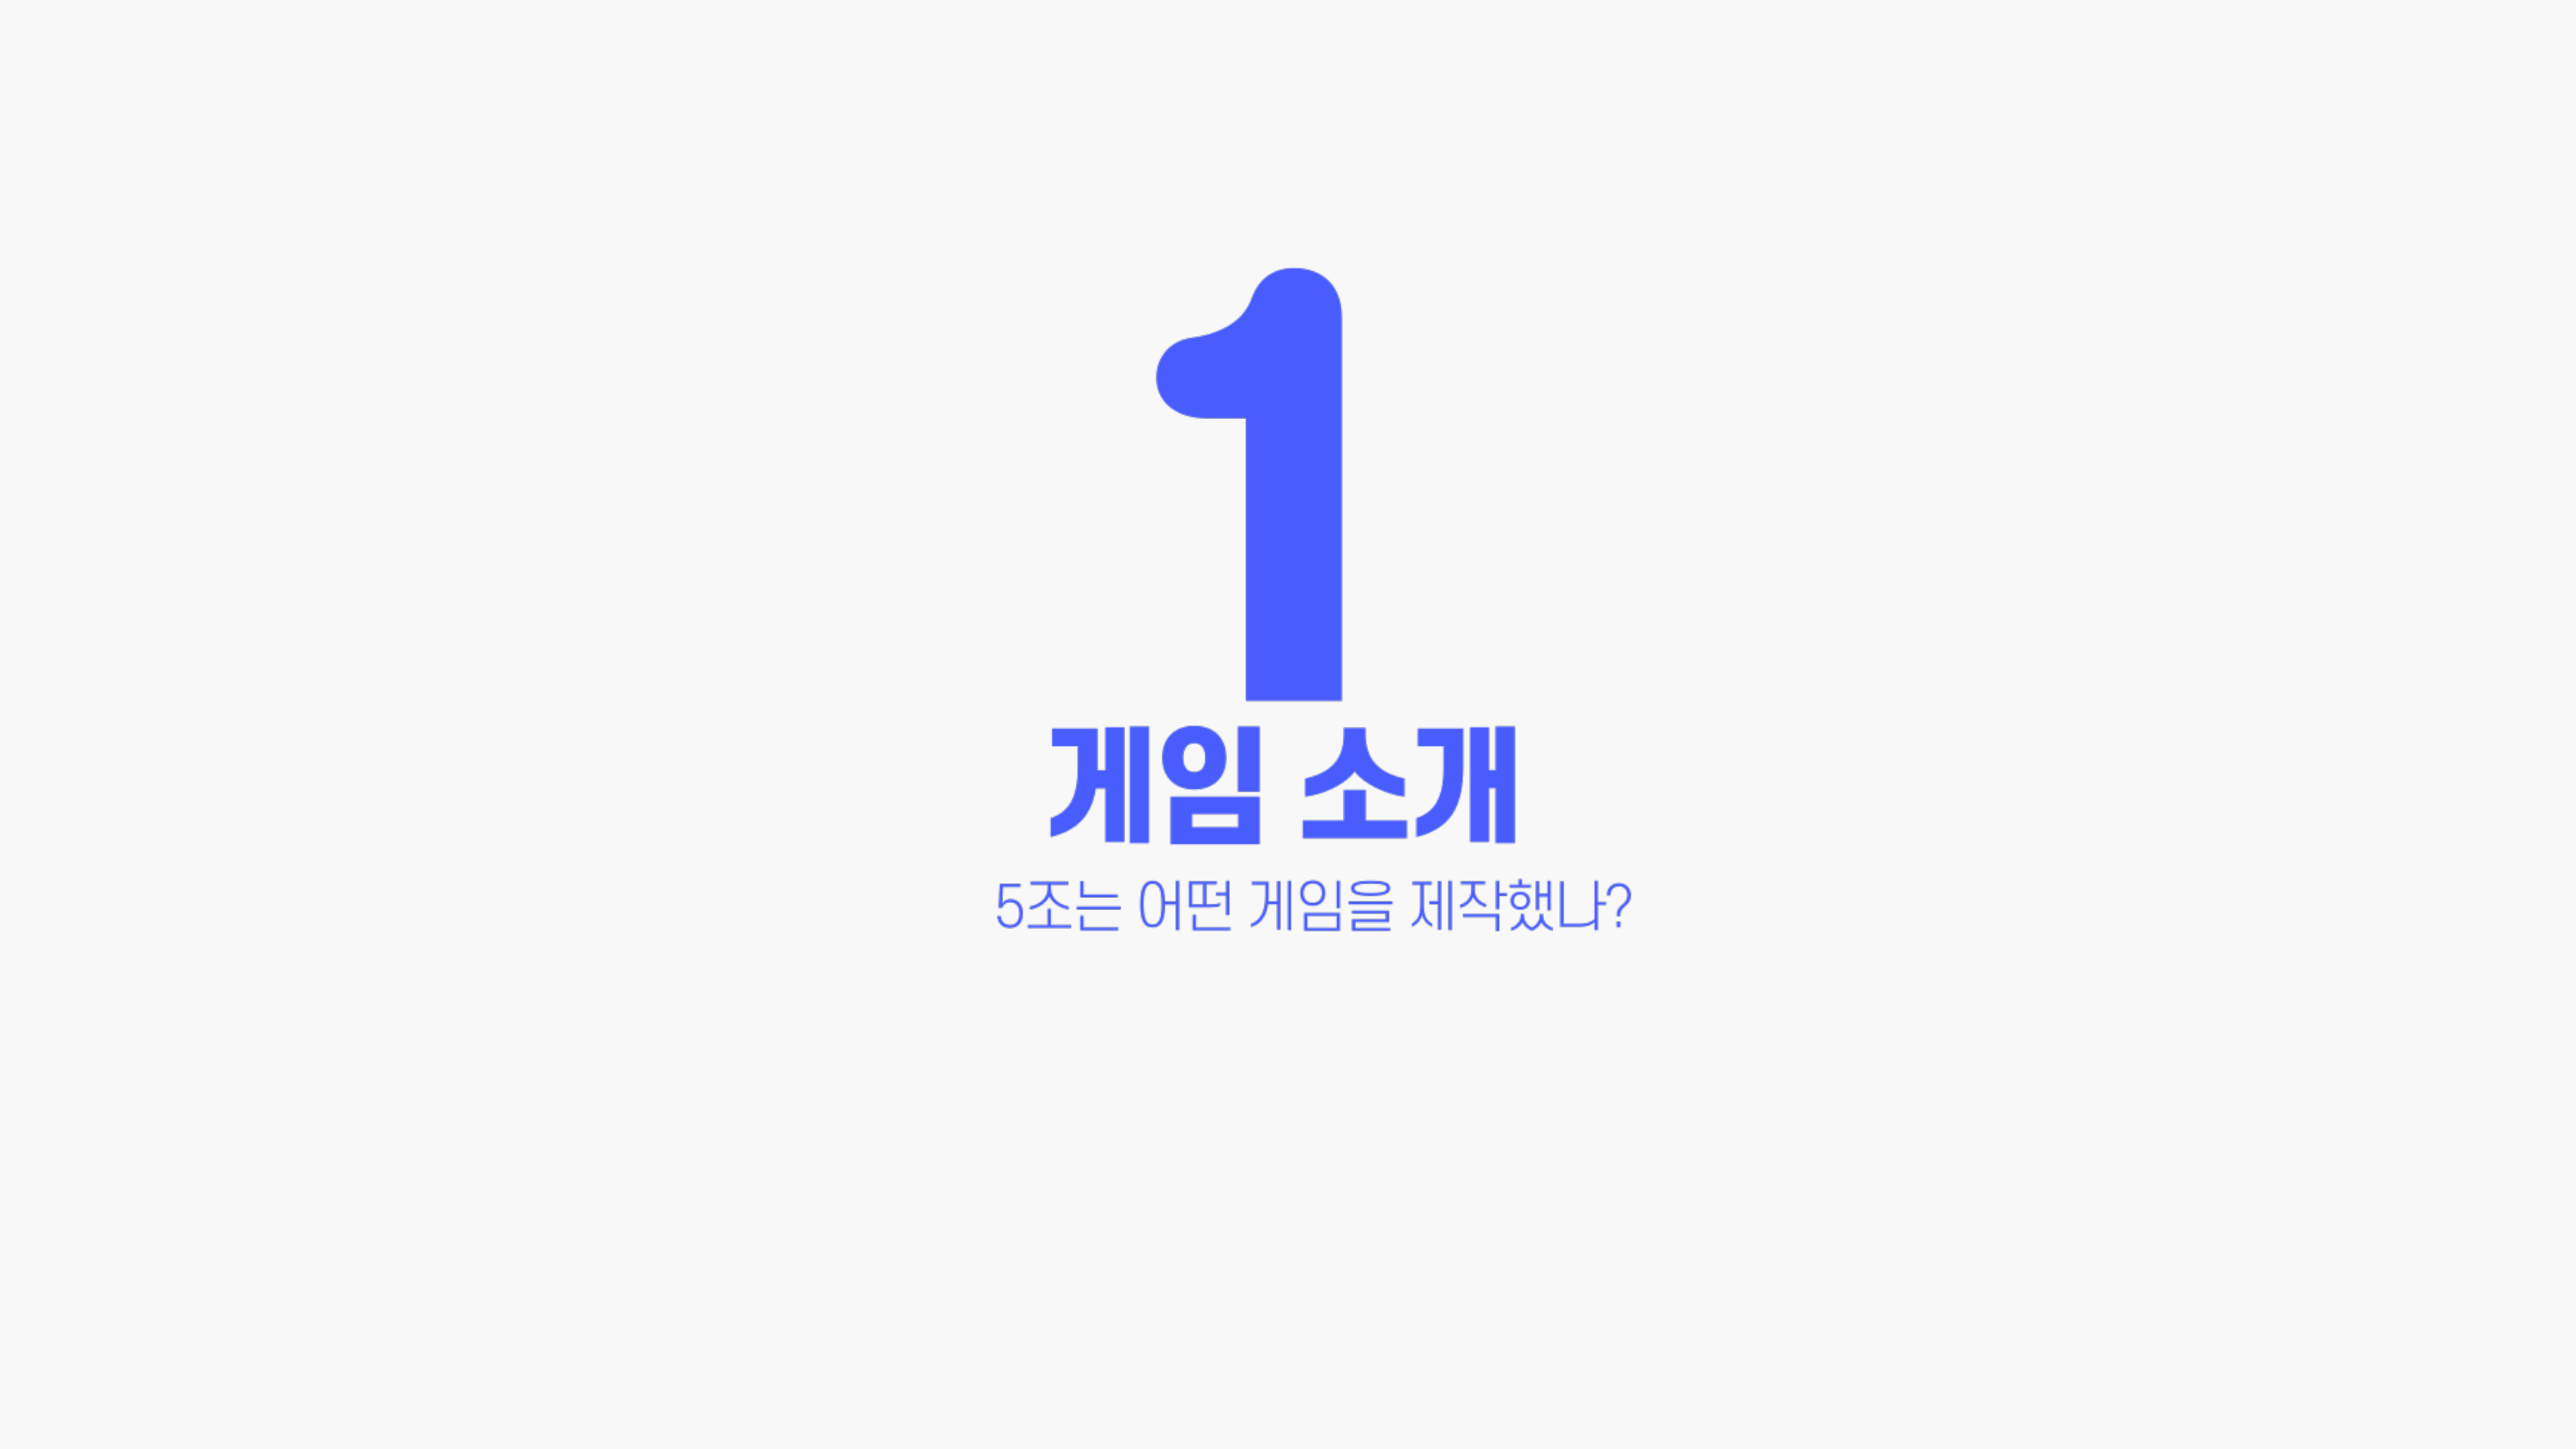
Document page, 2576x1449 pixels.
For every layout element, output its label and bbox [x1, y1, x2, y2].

picture [975, 0, 1798, 1211]
